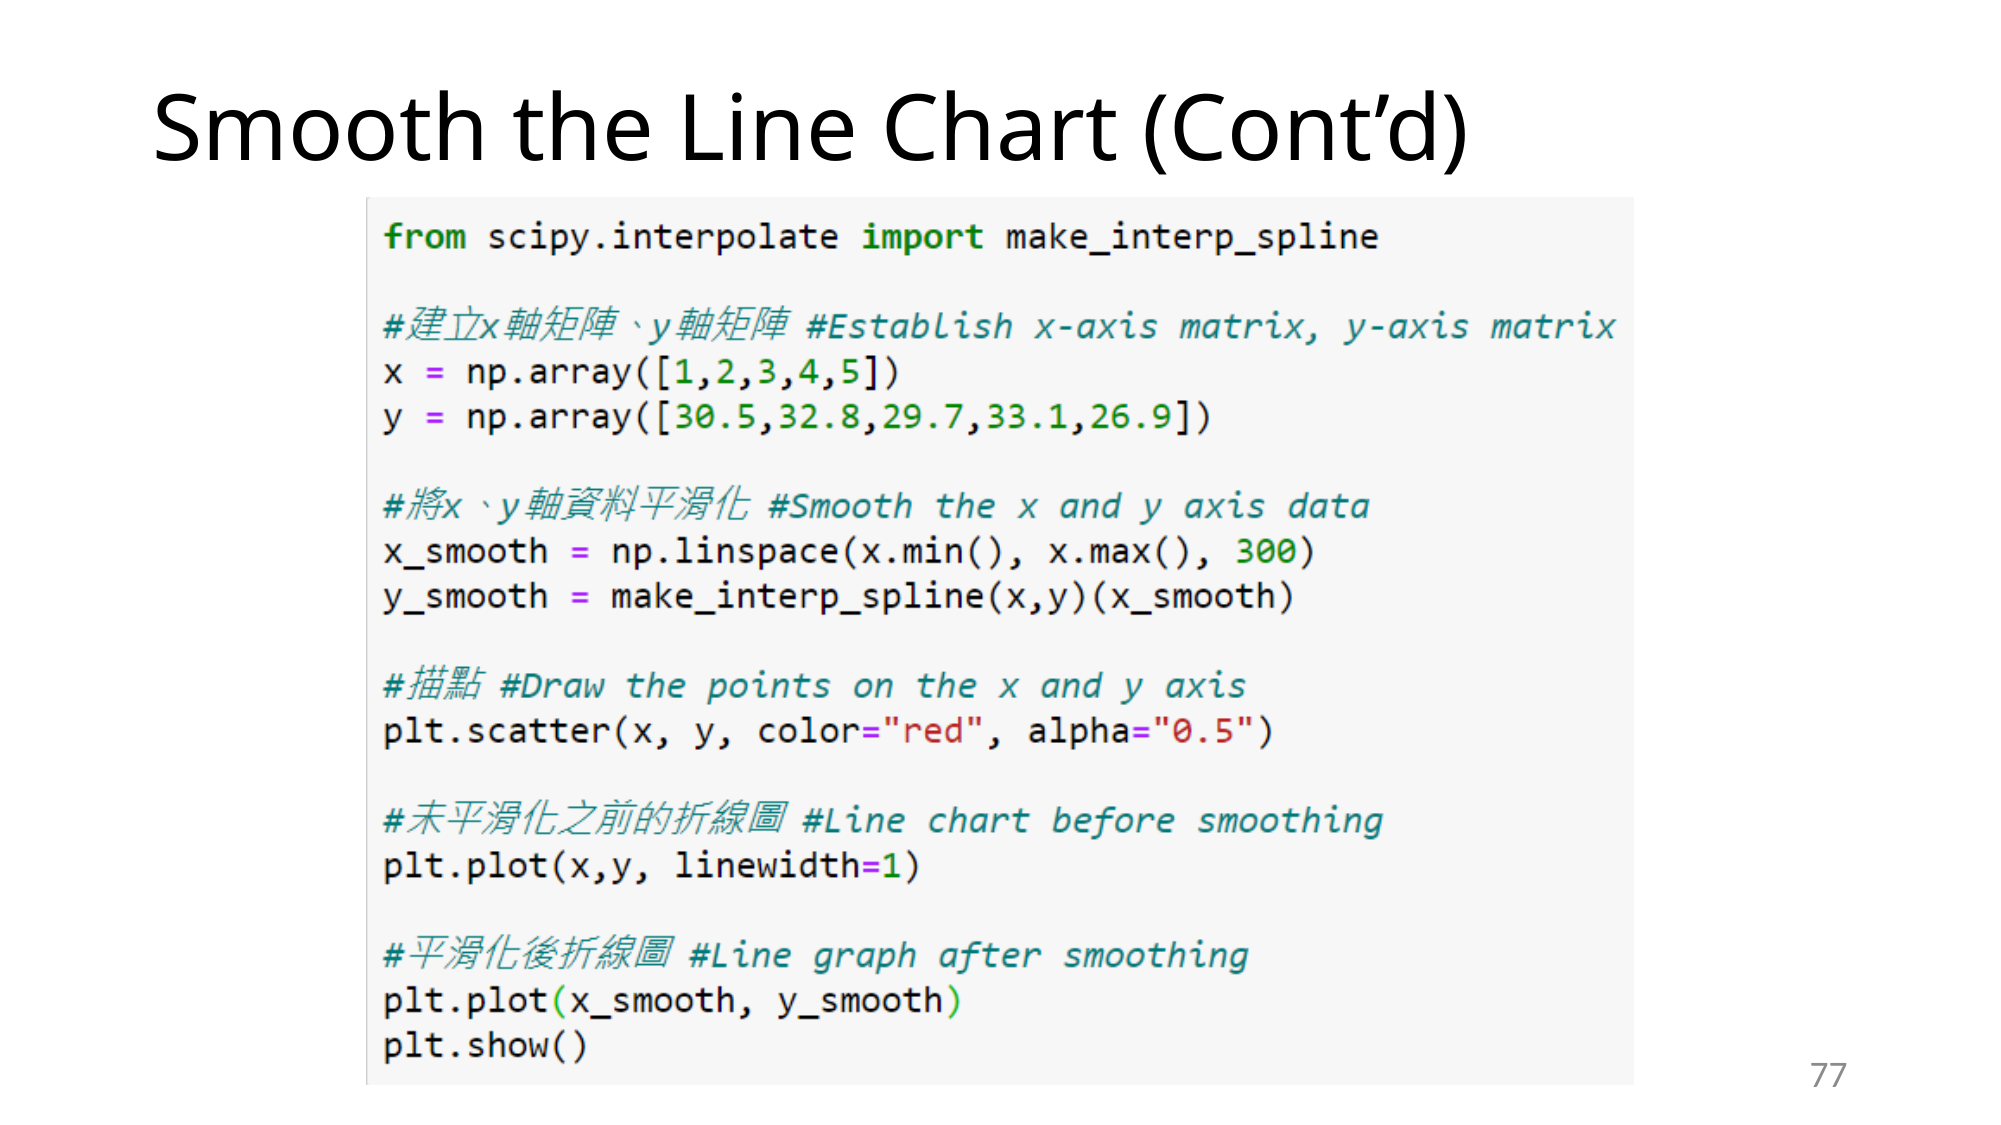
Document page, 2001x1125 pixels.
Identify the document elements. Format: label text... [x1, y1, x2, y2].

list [366, 197, 1634, 1085]
title Smooth the Line Chart (Cont’d) [137, 22, 1863, 240]
slide_number 77 [1412, 1042, 1863, 1103]
